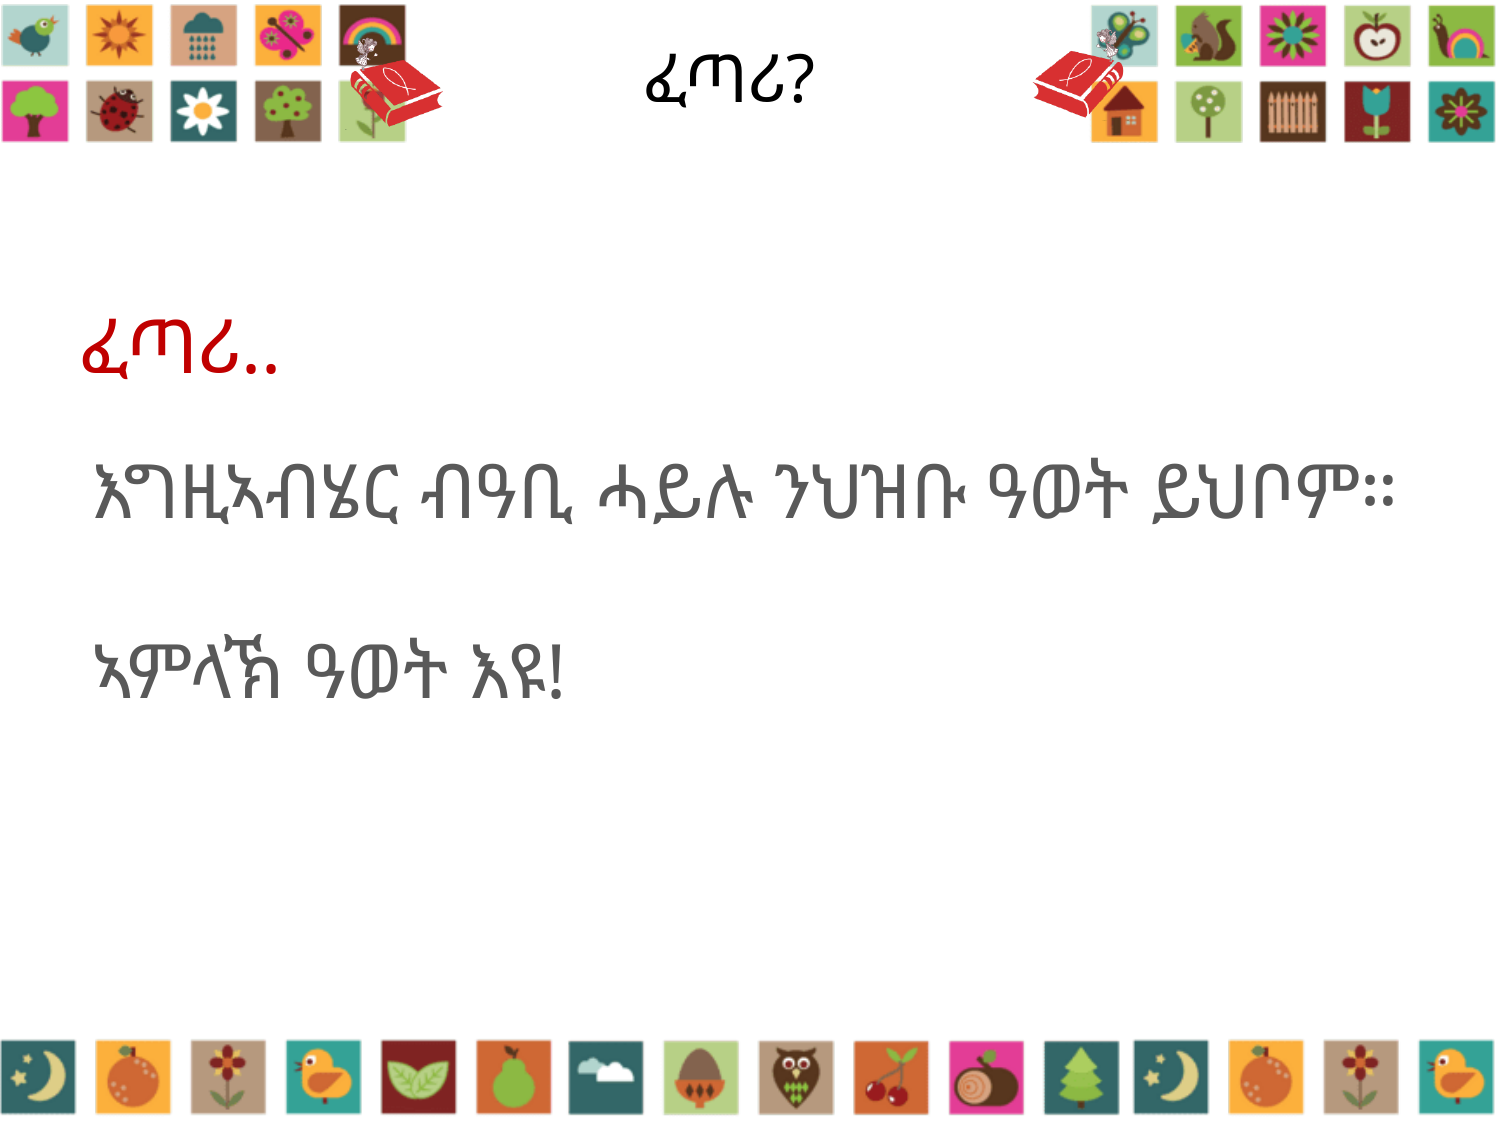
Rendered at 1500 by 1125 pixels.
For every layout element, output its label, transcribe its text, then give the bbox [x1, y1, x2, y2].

picture [0, 3, 475, 150]
picture [1001, 3, 1500, 150]
text_box ፈጣሪ? [480, 28, 997, 124]
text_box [0, 1028, 1500, 1118]
text_box እግዚኣብሄር ብዓቢ ሓይሉ ንህዝቡ ዓወት ይህቦም። ኣምላኽ ዓወት እዩ! [76, 436, 1424, 722]
text_box ፈጣሪ.. [64, 290, 1412, 396]
